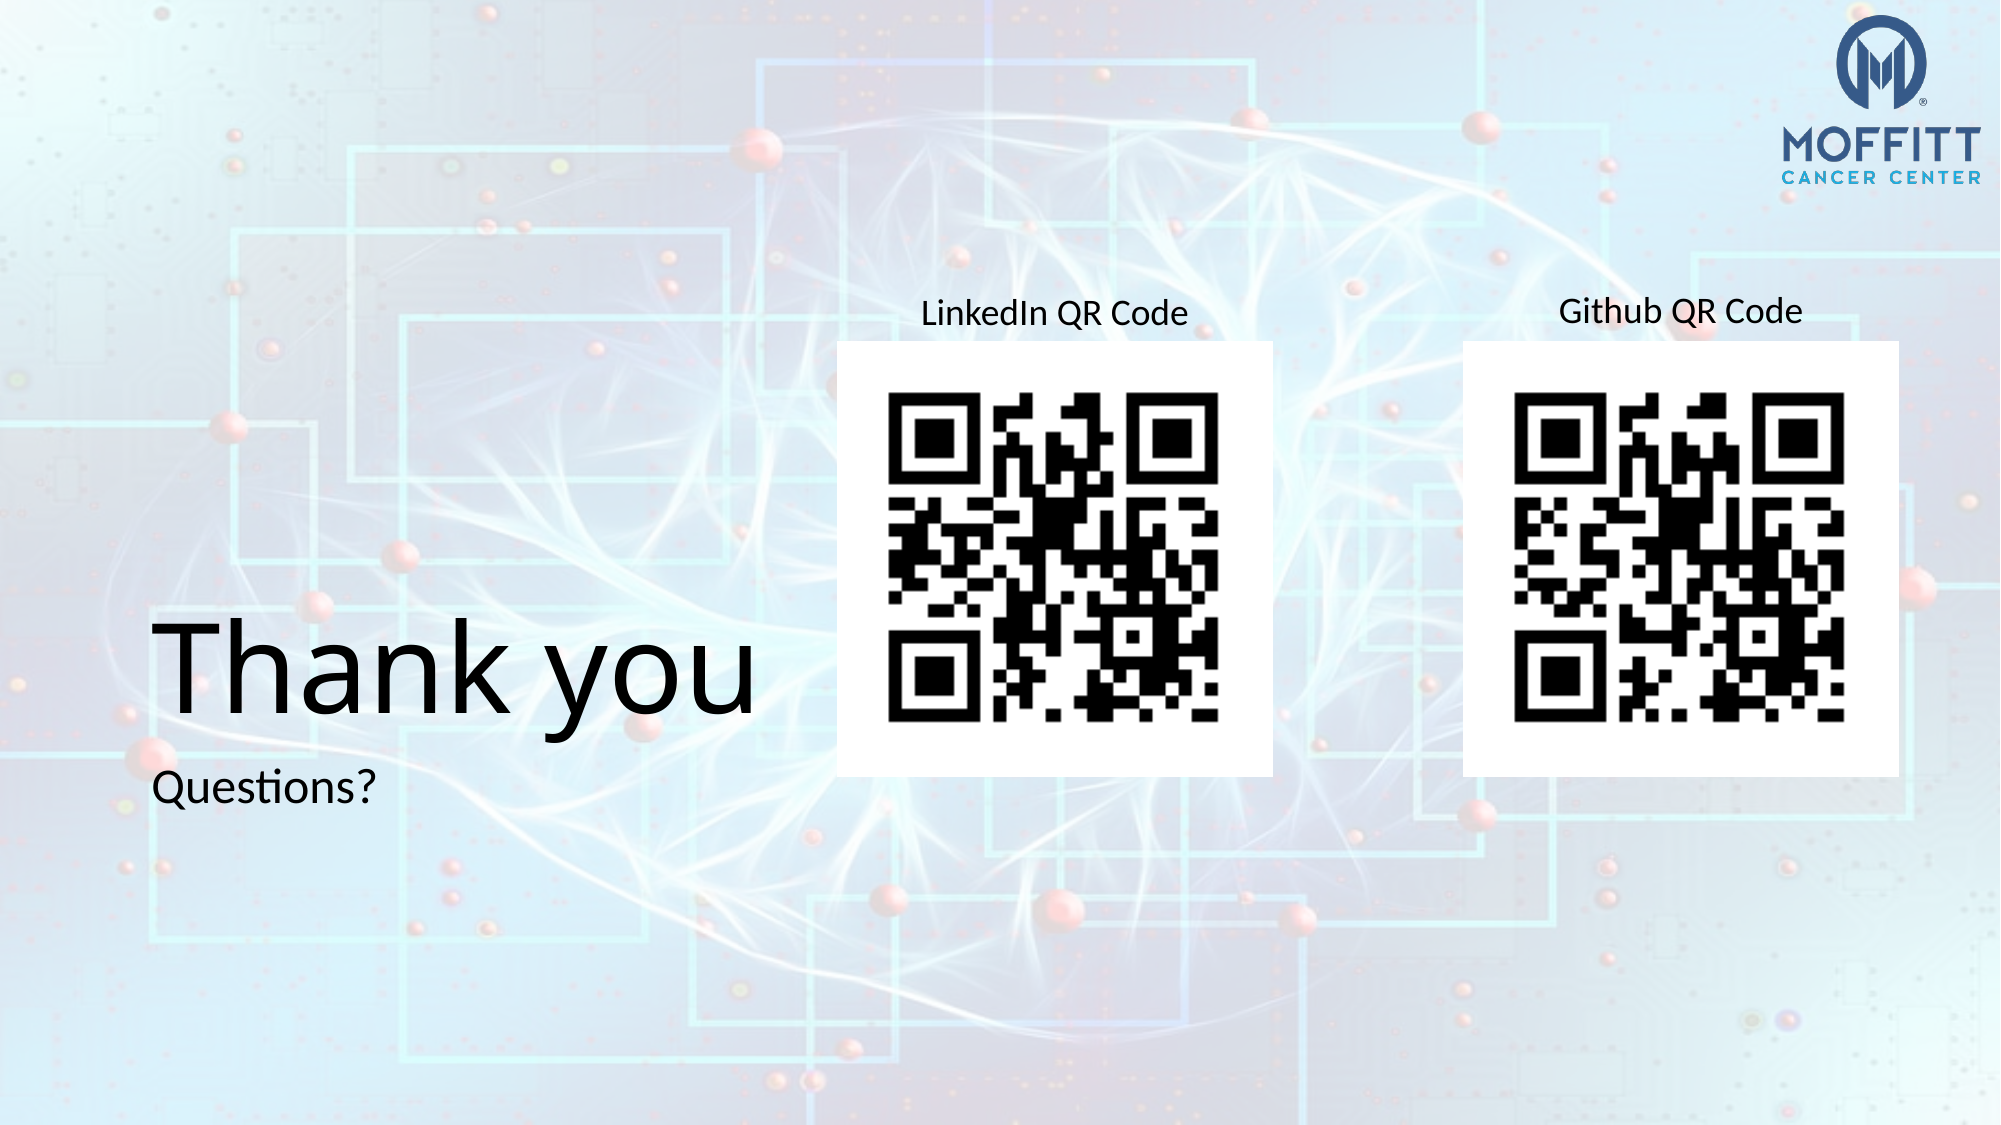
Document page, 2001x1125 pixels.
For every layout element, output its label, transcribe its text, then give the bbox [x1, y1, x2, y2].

picture [1463, 341, 1899, 777]
title Thank you [1239, 280, 1862, 749]
picture [837, 341, 1273, 777]
text_box Github QR Code [1497, 279, 1865, 339]
title Thank you [136, 280, 871, 749]
picture [1782, 15, 1981, 184]
list Questions? [136, 752, 1862, 999]
text_box LinkedIn QR Code [871, 280, 1239, 341]
